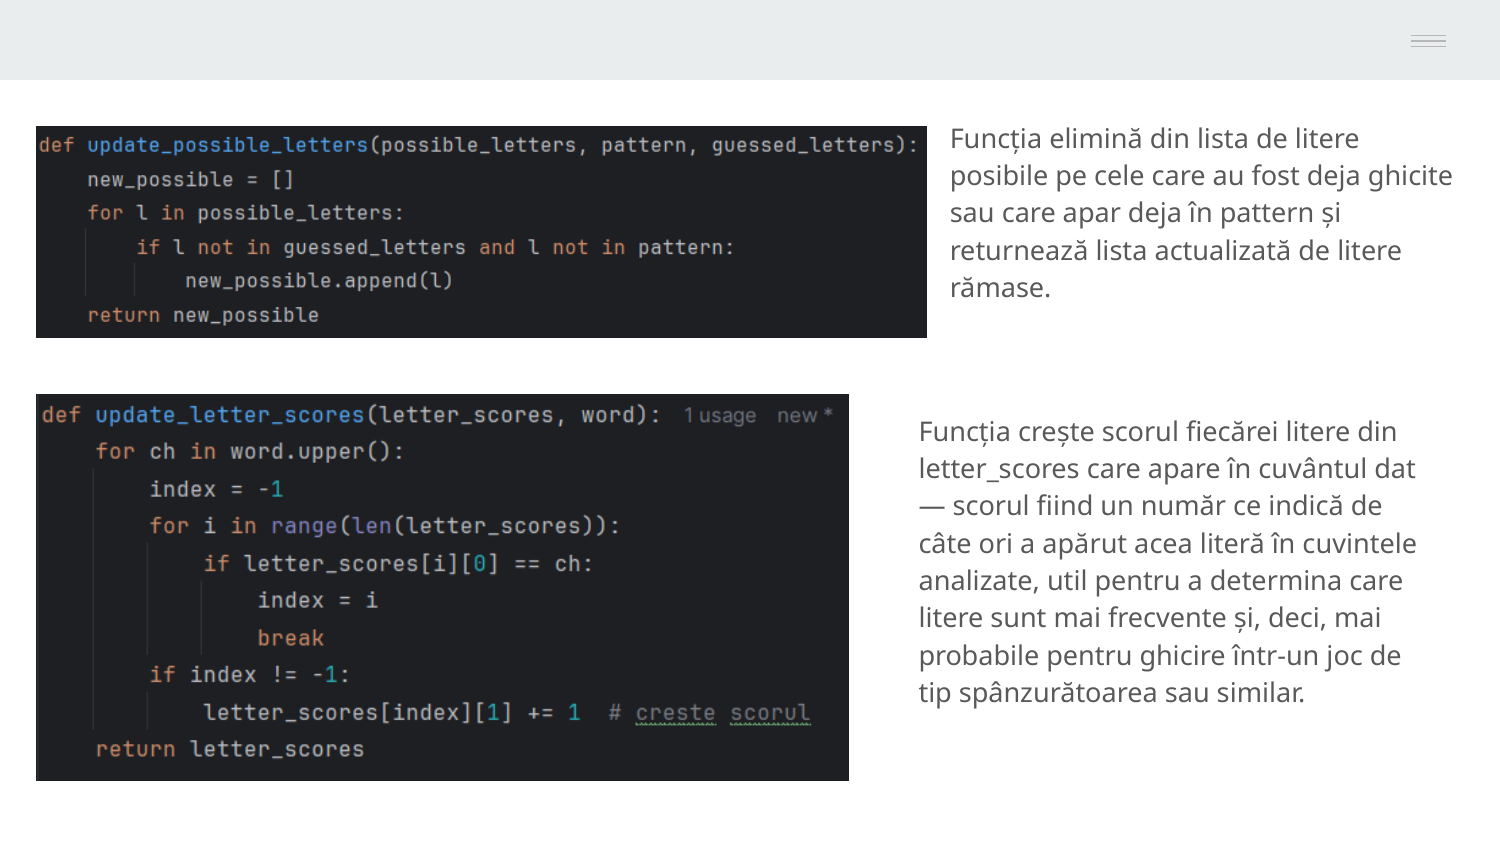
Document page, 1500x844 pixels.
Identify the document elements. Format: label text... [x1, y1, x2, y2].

picture [35, 126, 928, 338]
list Funcția crește scorul fiecărei litere din letter_scores care apare în cuvântul dat — scorul fiind un număr ce indică de câte ori a apărut acea literă în cuvintele analizate, util pentru a determina care litere sunt mai frecvente și, deci, mai probabile pentru ghicire într-un joc de tip spânzurătoarea sau similar. [903, 394, 1445, 684]
list Funcția elimină din lista de litere posibile pe cele care au fost deja ghicite sau care apar deja în pattern și returnează lista actualizată de litere rămase. [934, 101, 1477, 364]
picture [35, 393, 850, 781]
